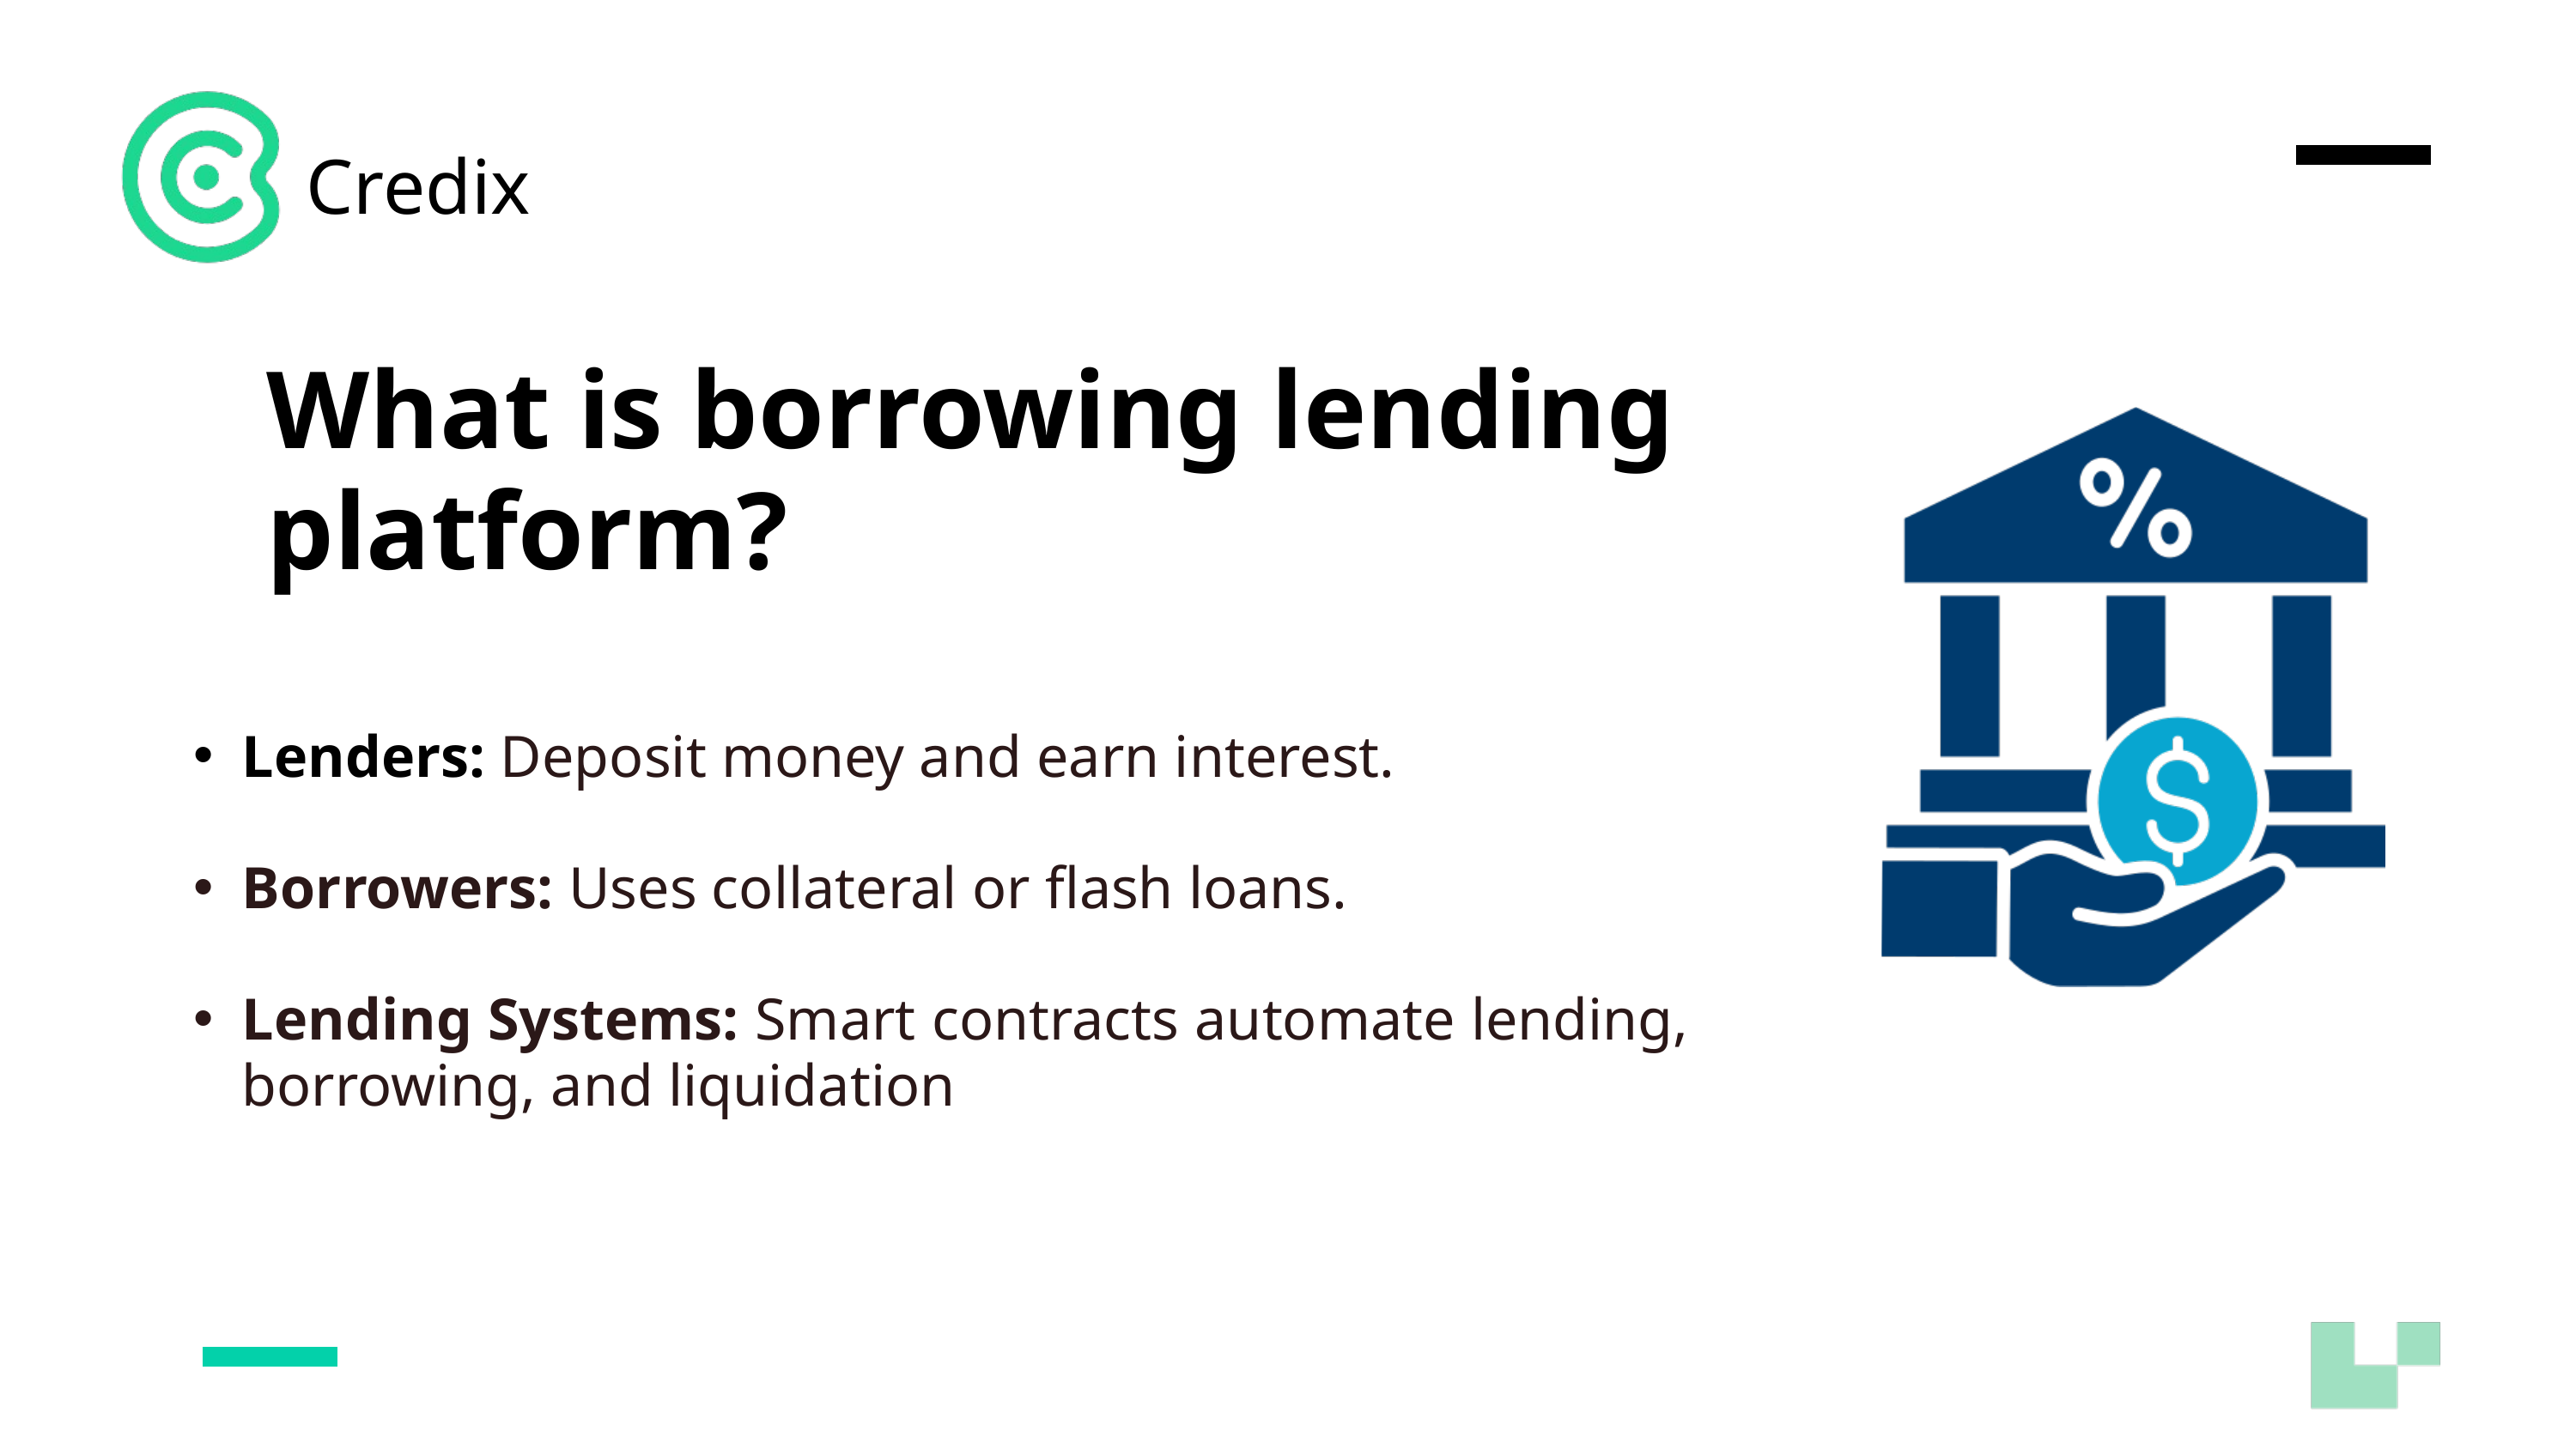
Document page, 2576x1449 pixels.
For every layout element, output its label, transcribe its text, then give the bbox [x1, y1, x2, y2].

text_box [1881, 407, 2385, 987]
text_box Credix [306, 124, 762, 229]
text_box What is borrowing lending platform? [266, 348, 1771, 591]
text_box [2261, 1251, 2492, 1449]
text_box [0, 0, 492, 282]
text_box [2296, 144, 2432, 165]
text_box Lenders: Deposit money and earn interest. Borrowers: Uses collateral or flash loans. Lending Systems: Smart contracts automate lending, borrowing, and liquidation [144, 723, 1690, 1249]
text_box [202, 1346, 337, 1367]
